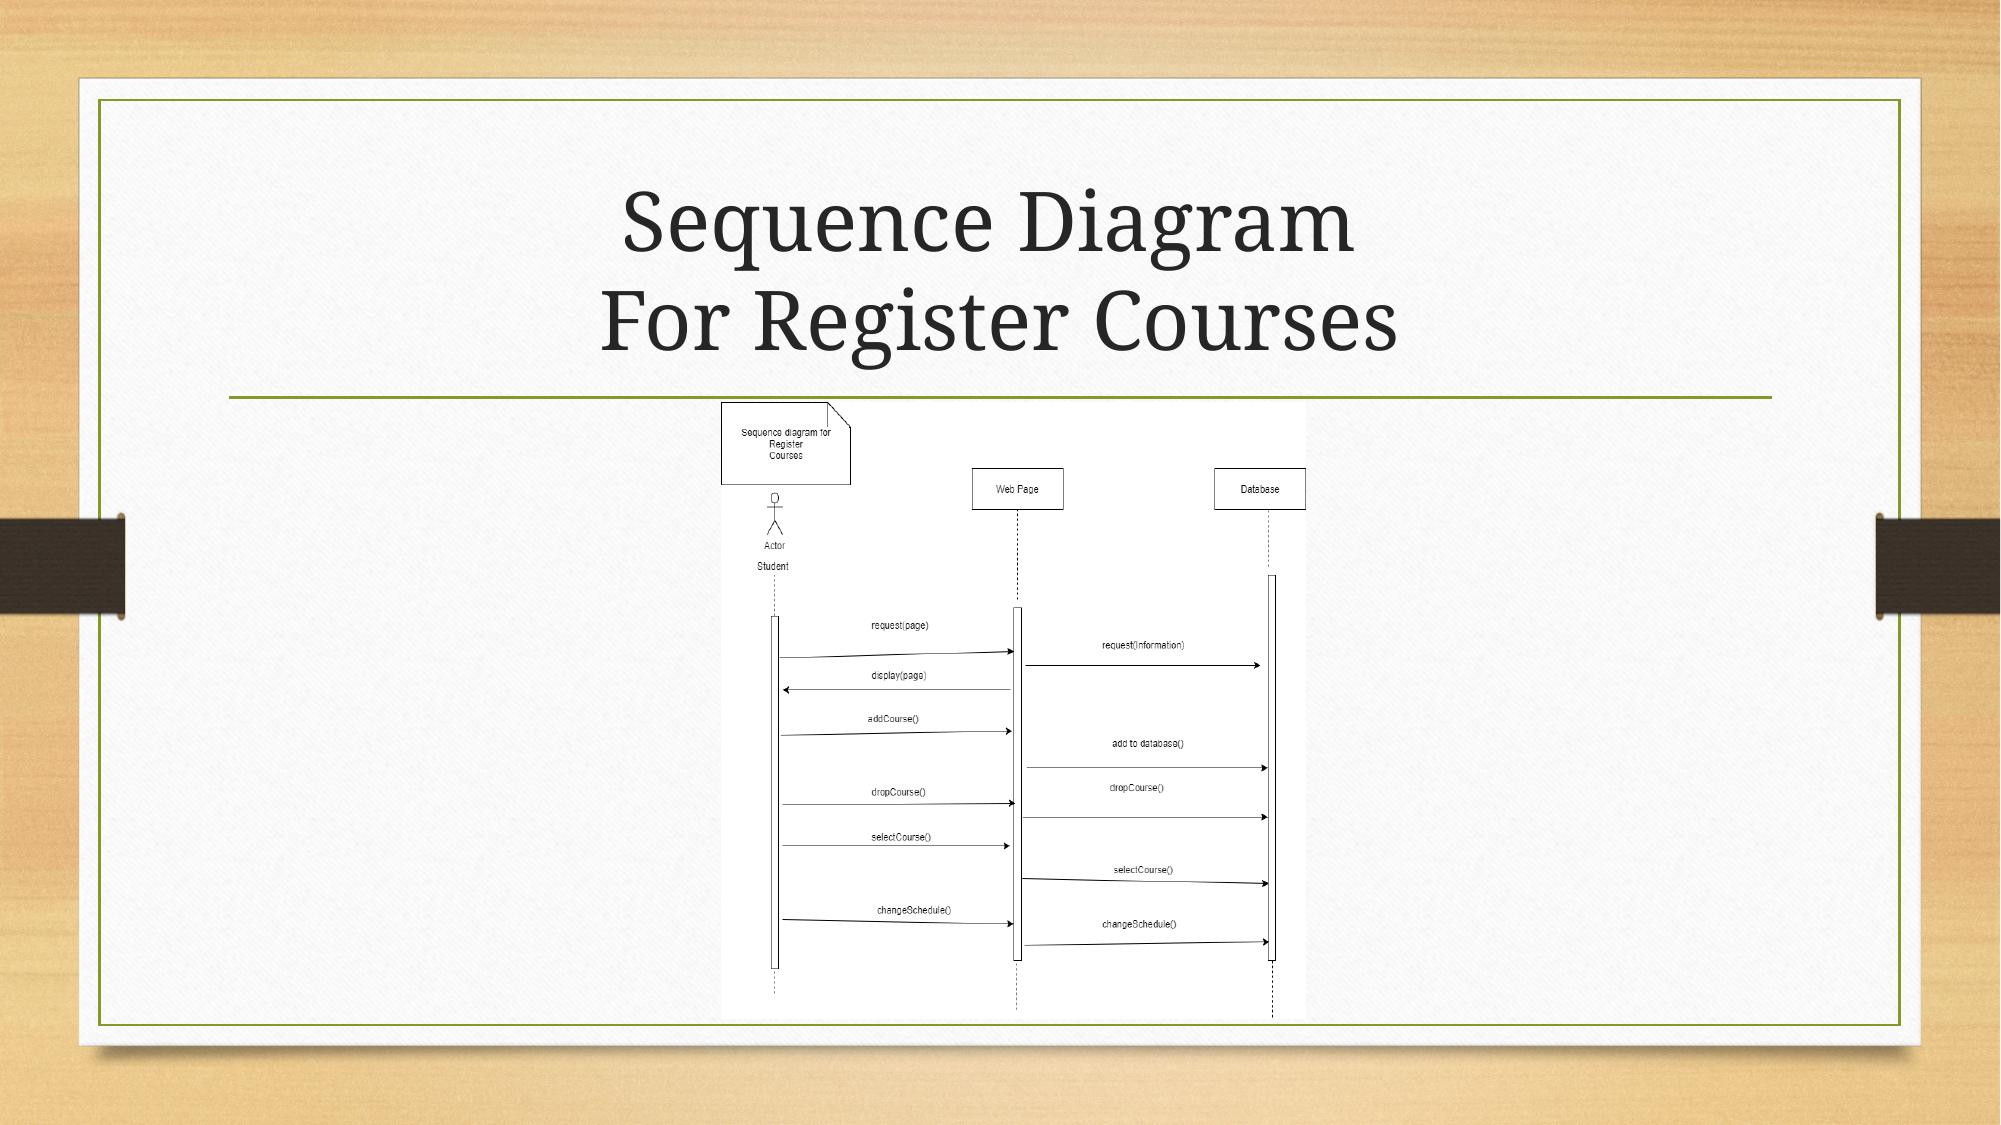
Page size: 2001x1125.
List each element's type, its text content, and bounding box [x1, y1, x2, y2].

picture [0, 0, 2001, 1125]
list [720, 402, 1306, 1019]
title Sequence Diagram For Register Courses [212, 161, 1788, 375]
